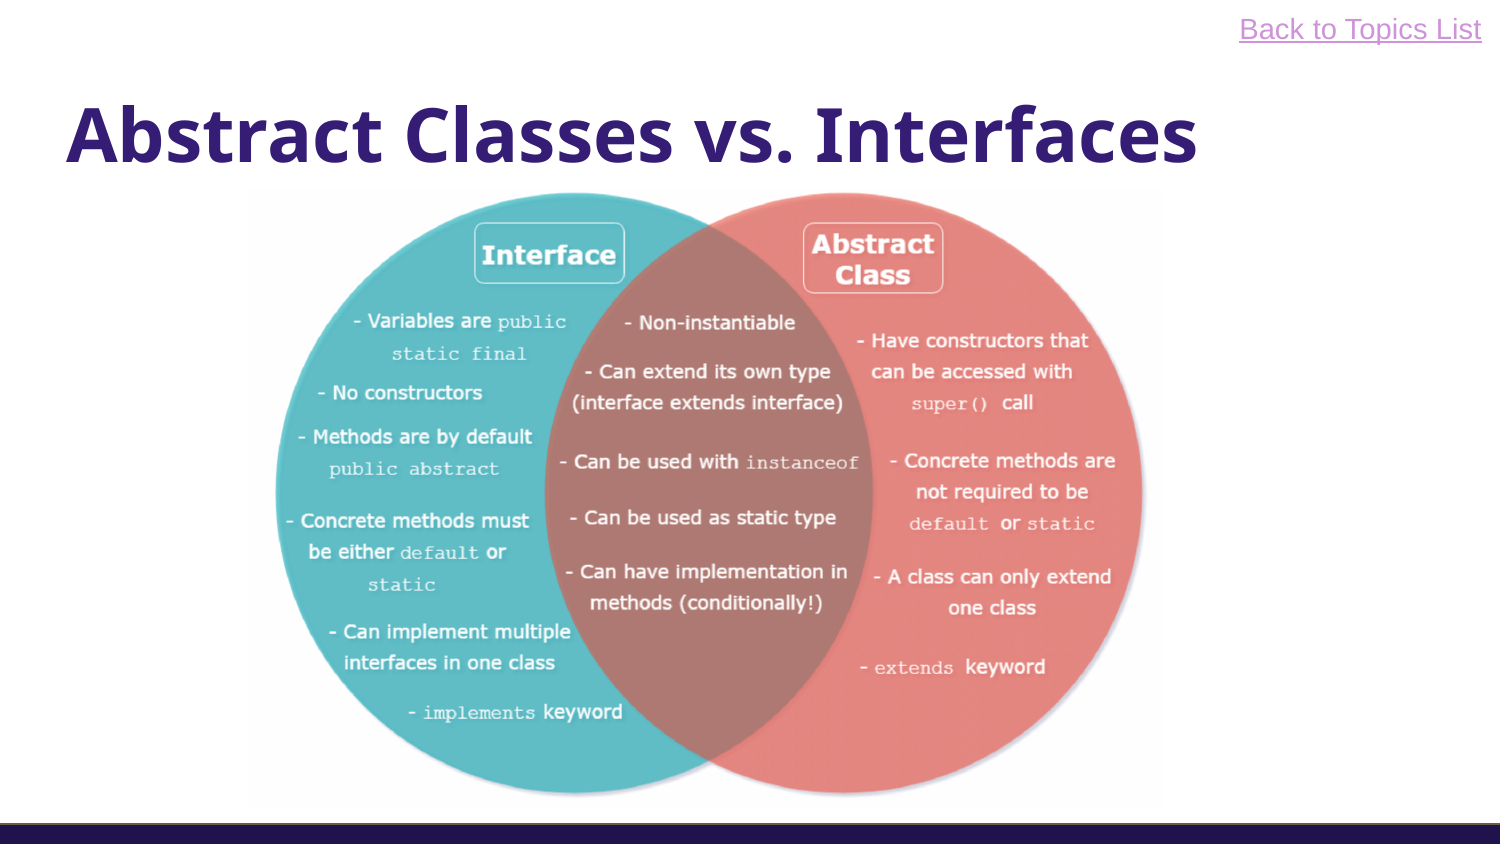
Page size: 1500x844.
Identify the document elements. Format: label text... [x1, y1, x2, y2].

text_box Back to Topics List [1210, 3, 1497, 53]
picture [246, 188, 1163, 809]
text_box [0, 823, 1500, 844]
title Abstract Classes vs. Interfaces [51, 72, 1449, 189]
